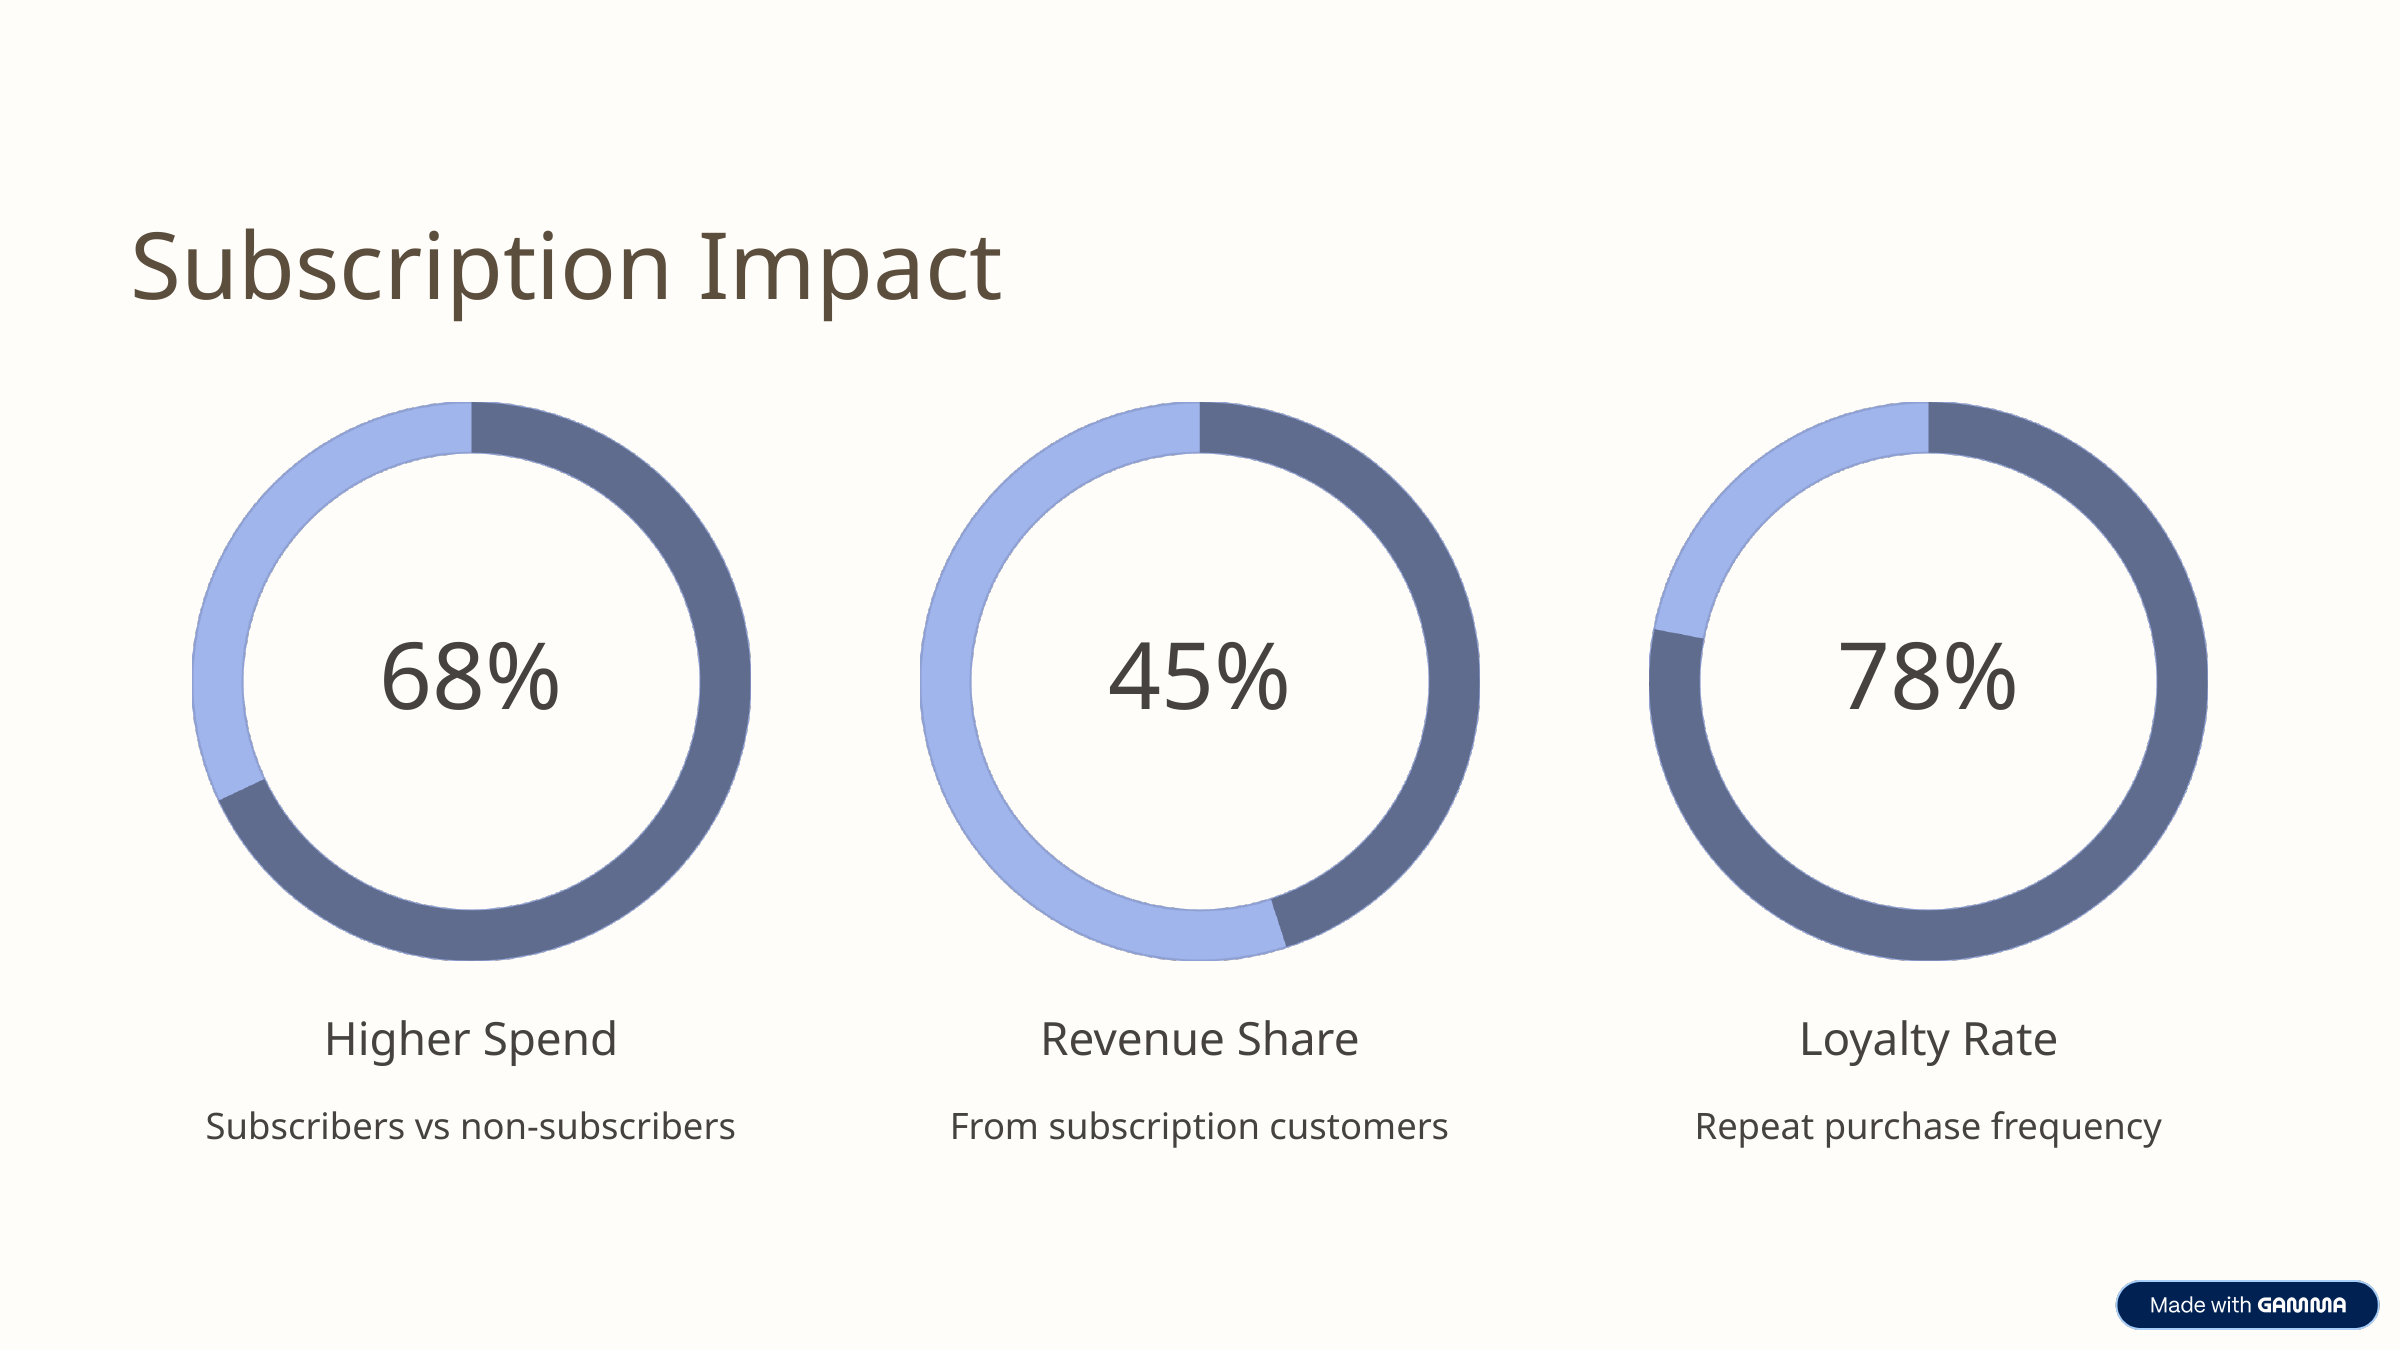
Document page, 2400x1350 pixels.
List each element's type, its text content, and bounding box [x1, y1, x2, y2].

text_box Subscribers vs non-subscribers [130, 1087, 813, 1148]
picture [192, 402, 751, 961]
picture [1649, 402, 2208, 961]
text_box Revenue Share [967, 1007, 1433, 1066]
text_box Higher Spend [238, 1007, 704, 1066]
text_box From subscription customers [858, 1087, 1541, 1148]
text_box Subscription Impact [130, 202, 1102, 319]
picture [2106, 1271, 2389, 1339]
picture [920, 402, 1480, 961]
text_box Repeat purchase frequency [1587, 1087, 2270, 1148]
text_box Loyalty Rate [1696, 1007, 2162, 1066]
